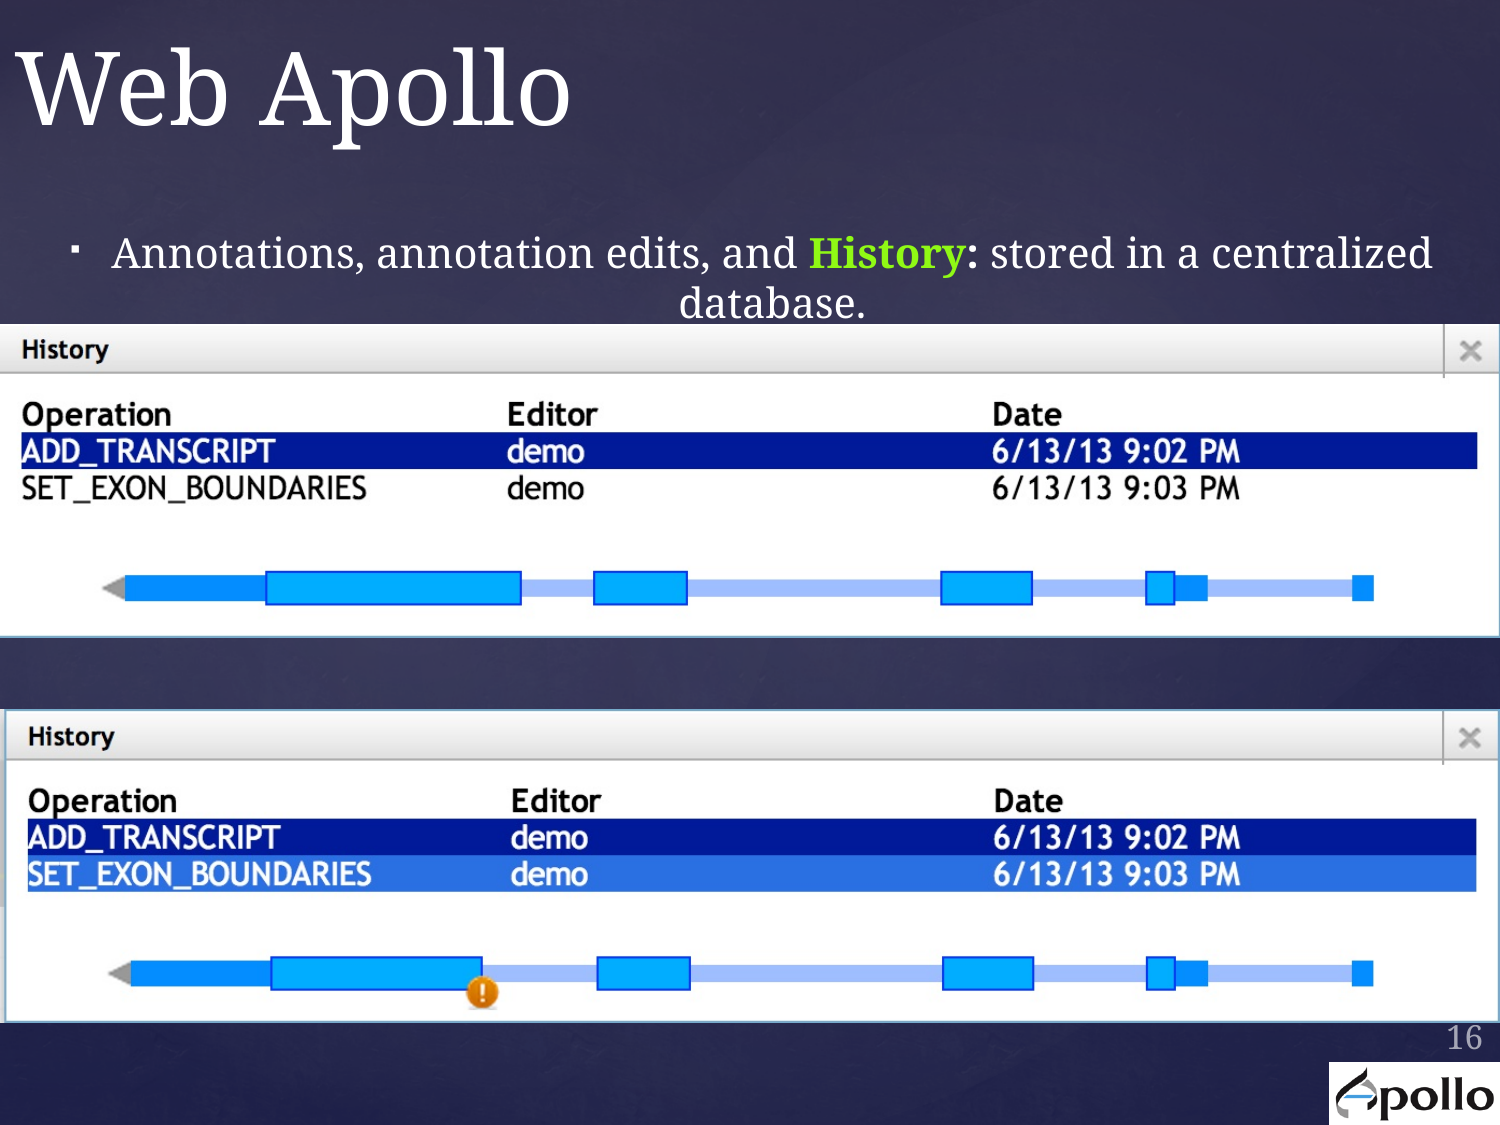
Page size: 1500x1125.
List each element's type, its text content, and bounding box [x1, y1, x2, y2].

text_box Annotations, annotation edits, and History: stored in a centralized database. [7, 219, 1493, 277]
title Web Apollo [0, 3, 1238, 154]
picture [0, 324, 1500, 638]
slide_number 16 [1403, 1038, 1499, 1059]
picture [1328, 1062, 1500, 1125]
picture [0, 708, 1500, 1023]
